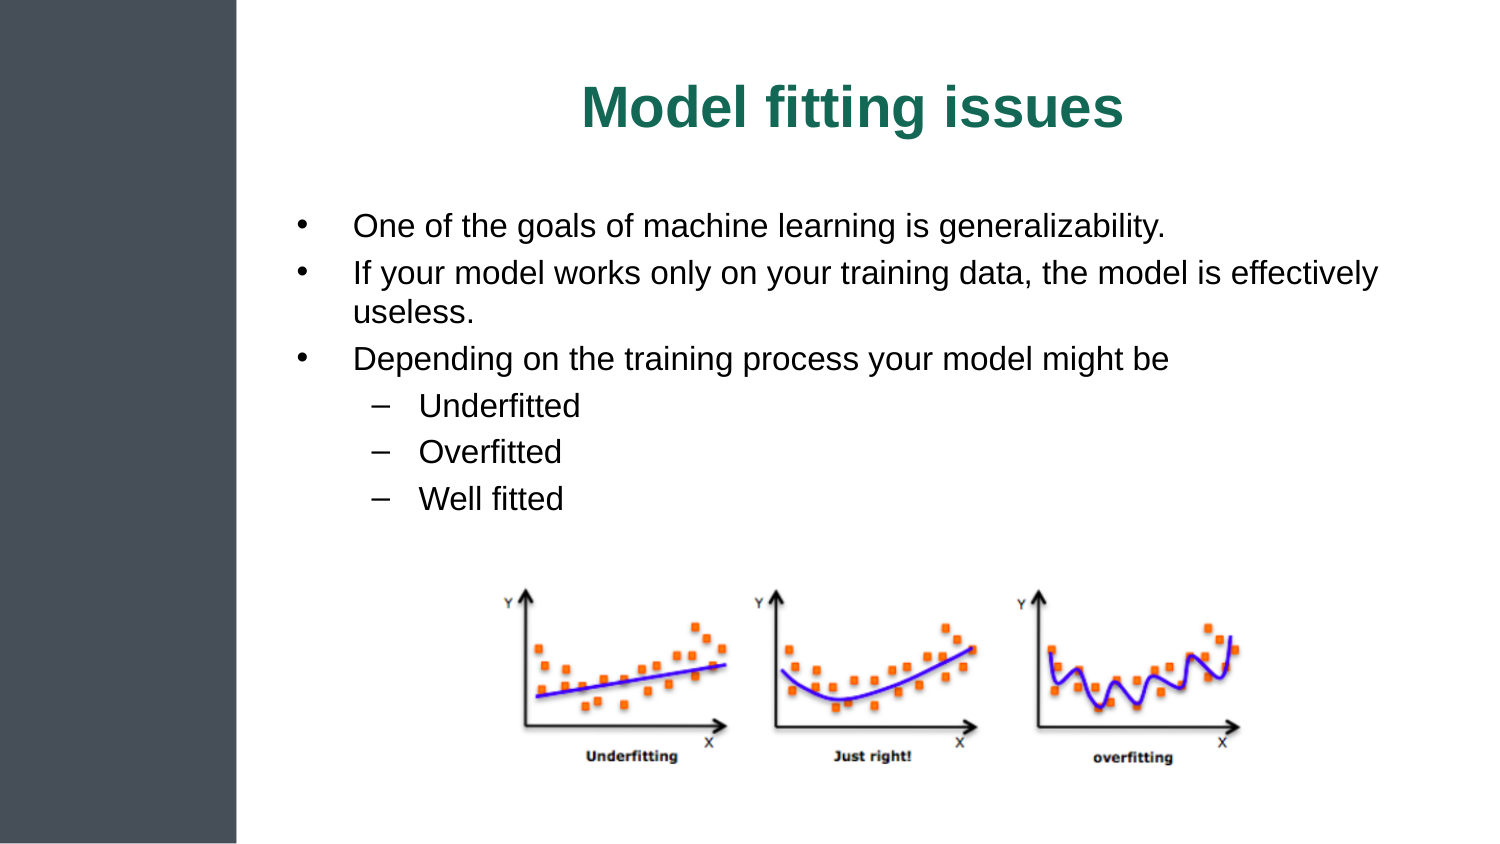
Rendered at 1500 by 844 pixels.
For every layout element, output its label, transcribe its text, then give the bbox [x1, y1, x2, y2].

picture [0, 0, 1500, 844]
list One of the goals of machine learning is generalizability. If your model works only on your training data, the model is effectively useless. Depending on the training process your model might be Underfitted Overfitted Well fitted [281, 196, 1425, 754]
title Model fitting issues [281, 33, 1425, 175]
